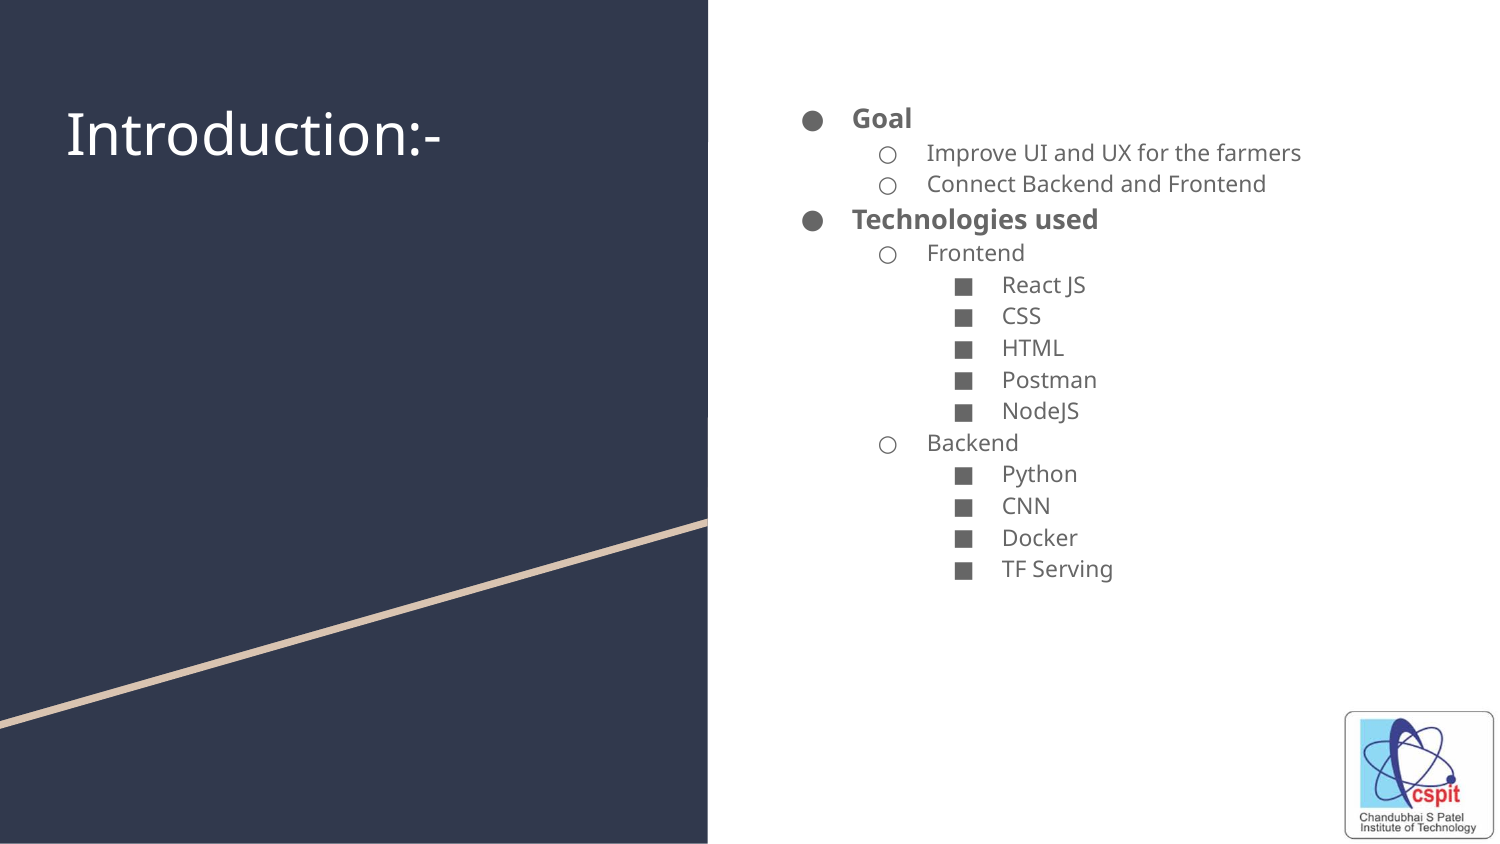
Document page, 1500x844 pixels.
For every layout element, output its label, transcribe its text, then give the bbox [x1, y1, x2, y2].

title Introduction:- [51, 82, 660, 494]
list Goal Improve UI and UX for the farmers Connect Backend and Frontend Technologies used Frontend React JS CSS HTML Postman NodeJS Backend Python CNN Docker TF Serving [761, 82, 1446, 755]
picture [1338, 706, 1500, 844]
